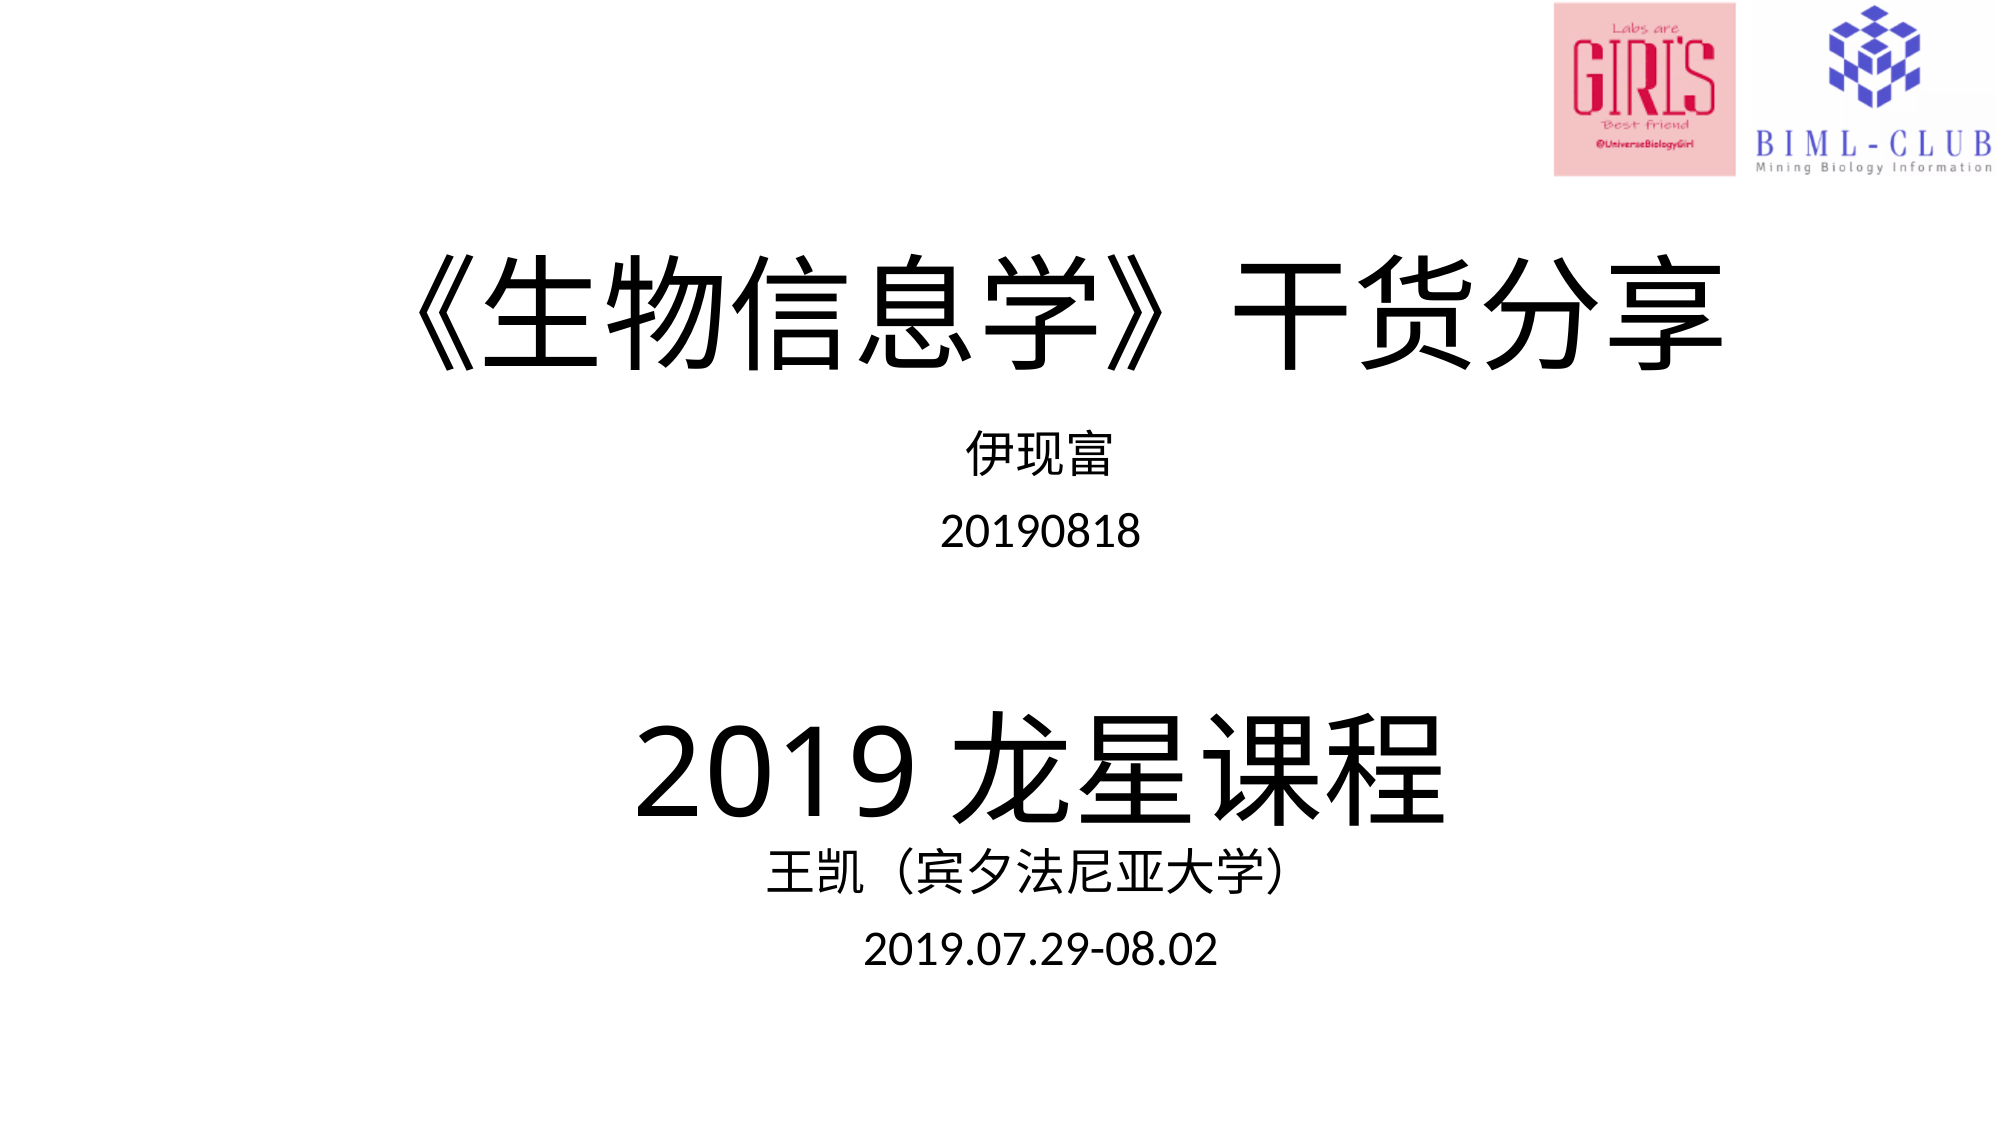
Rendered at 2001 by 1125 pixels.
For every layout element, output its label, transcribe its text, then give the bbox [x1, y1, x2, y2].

picture [1752, 1, 1996, 177]
title 《生物信息学》干货分享 [290, 101, 1791, 395]
text_box 2019龙星课程 [290, 593, 1791, 852]
text_box 伊现富 20190818 [290, 422, 1791, 593]
picture [1553, 1, 1737, 177]
subtitle 王凯（宾夕法尼亚大学） 2019.07.29-08.02 [290, 852, 1791, 1011]
